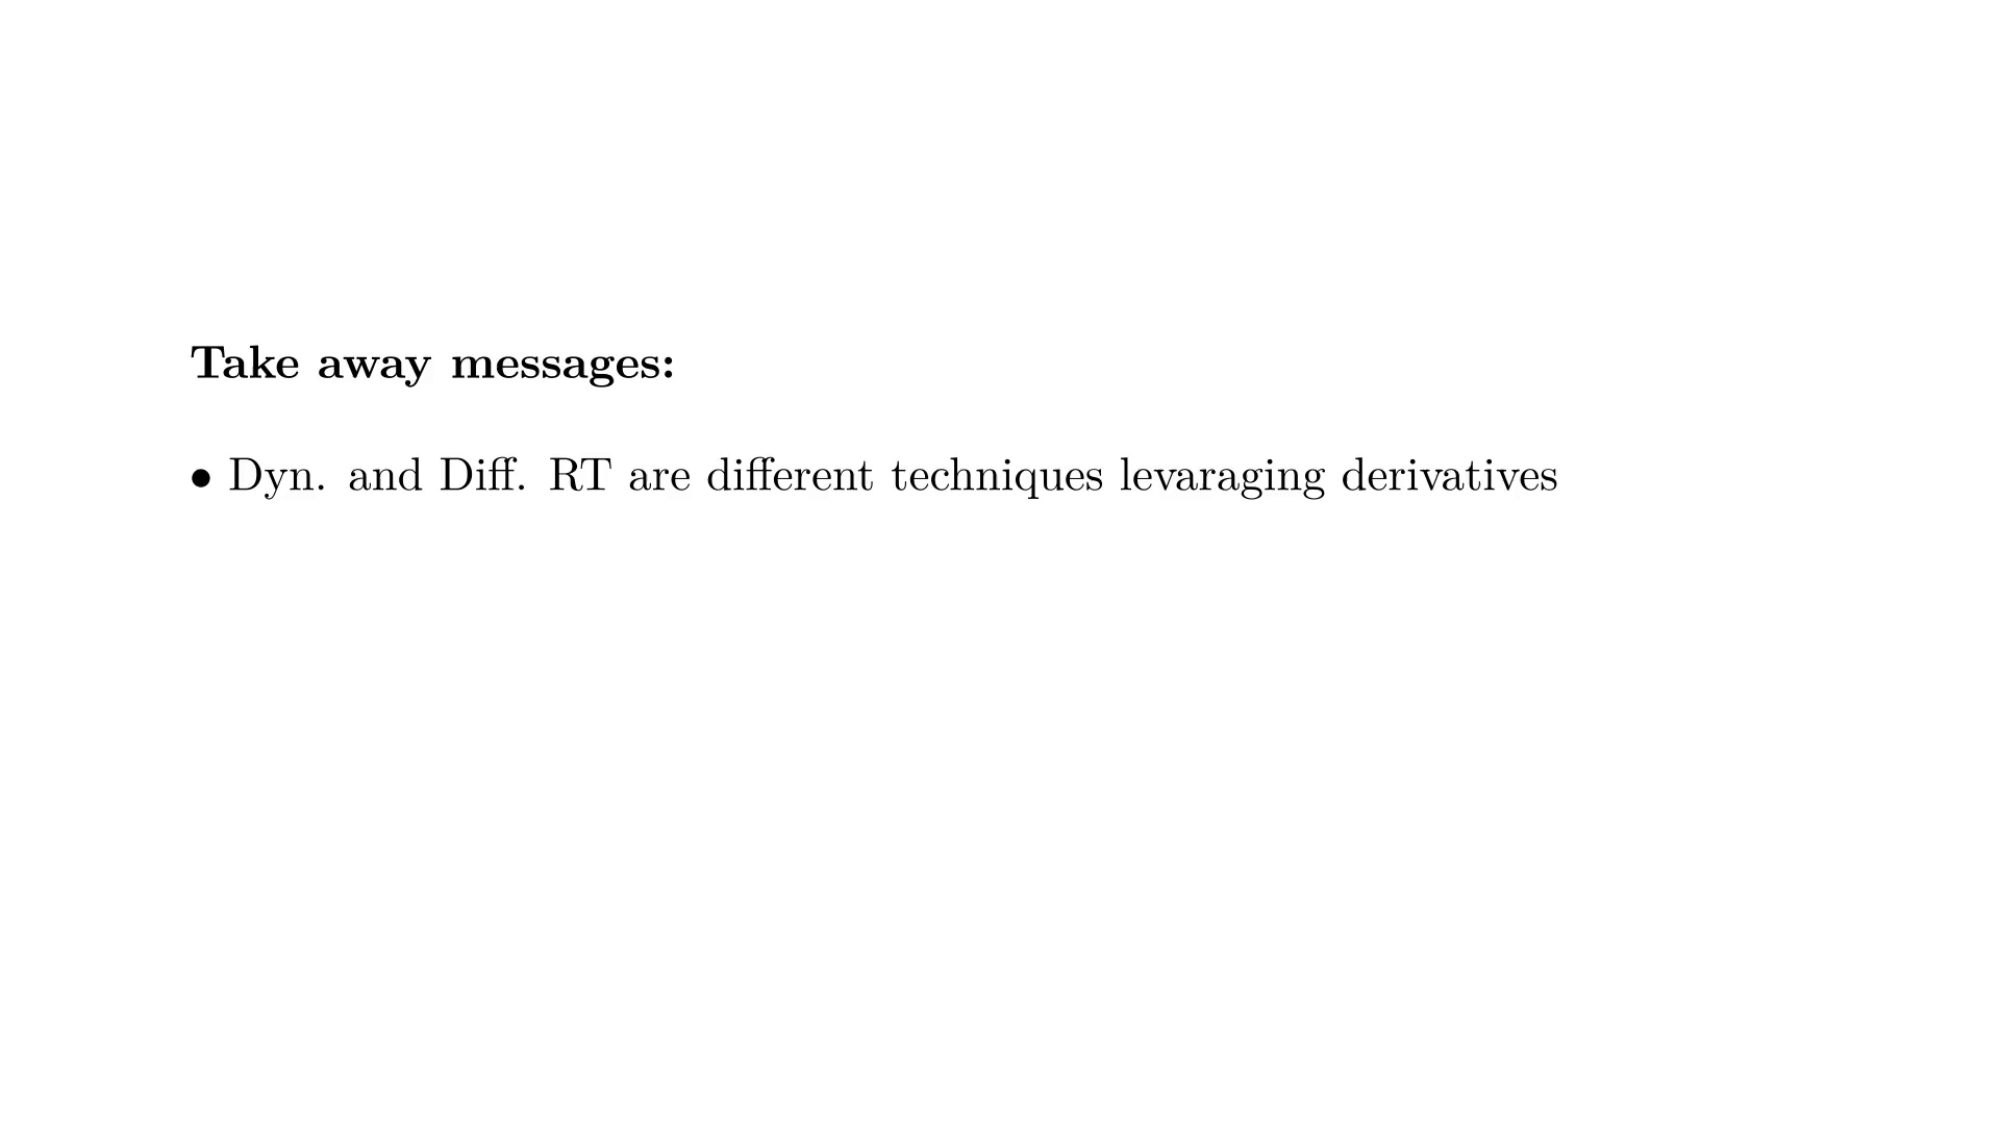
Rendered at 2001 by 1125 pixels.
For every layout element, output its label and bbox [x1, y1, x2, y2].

text_box [0, 0, 2000, 1125]
